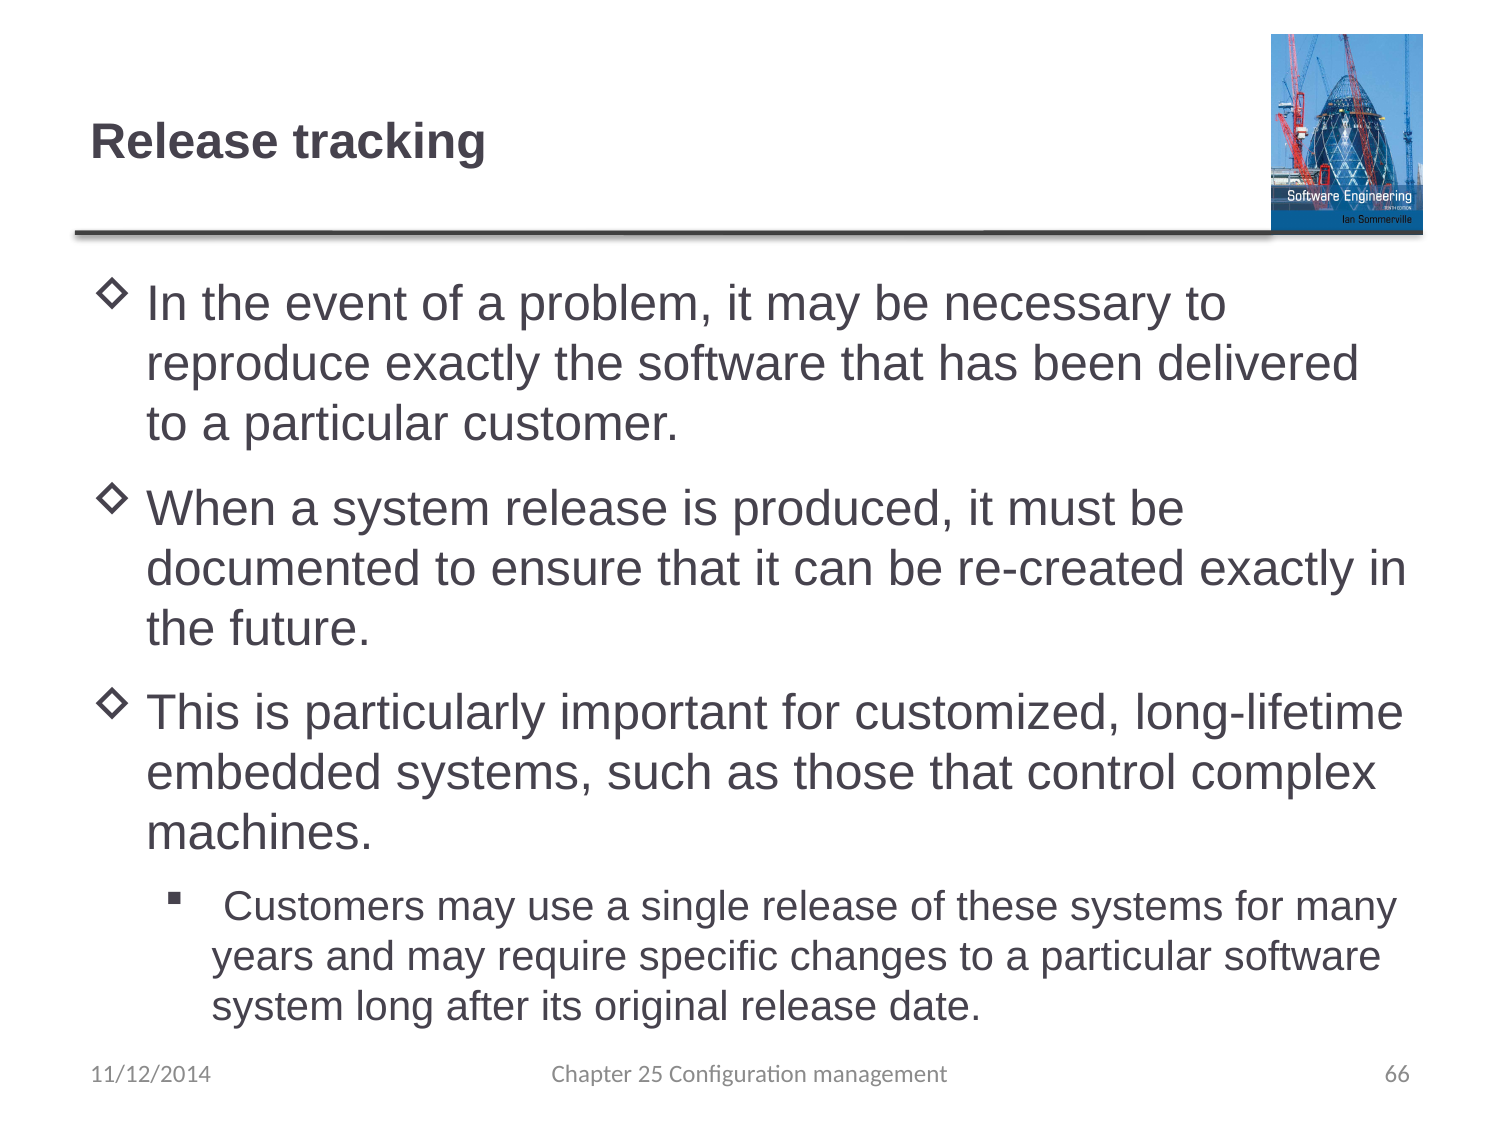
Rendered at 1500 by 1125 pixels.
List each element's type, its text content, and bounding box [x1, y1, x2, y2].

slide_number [75, 1042, 425, 1103]
picture [1271, 34, 1423, 230]
list In the event of a problem, it may be necessary to reproduce exactly the software that has been delivered to a particular customer. When a system release is produced, it must be documented to ensure that it can be re-created exactly in the future. This is particularly important for customized, long-lifetime embedded systems, such as those that control complex machines. Customers may use a single release of these systems for many years and may require specific changes to a particular software system long after its original release date. [75, 262, 1425, 1005]
footer Chapter 25 Configuration management [512, 1042, 988, 1103]
title Release tracking [74, 44, 1272, 233]
slide_number 66 [1074, 1042, 1425, 1103]
